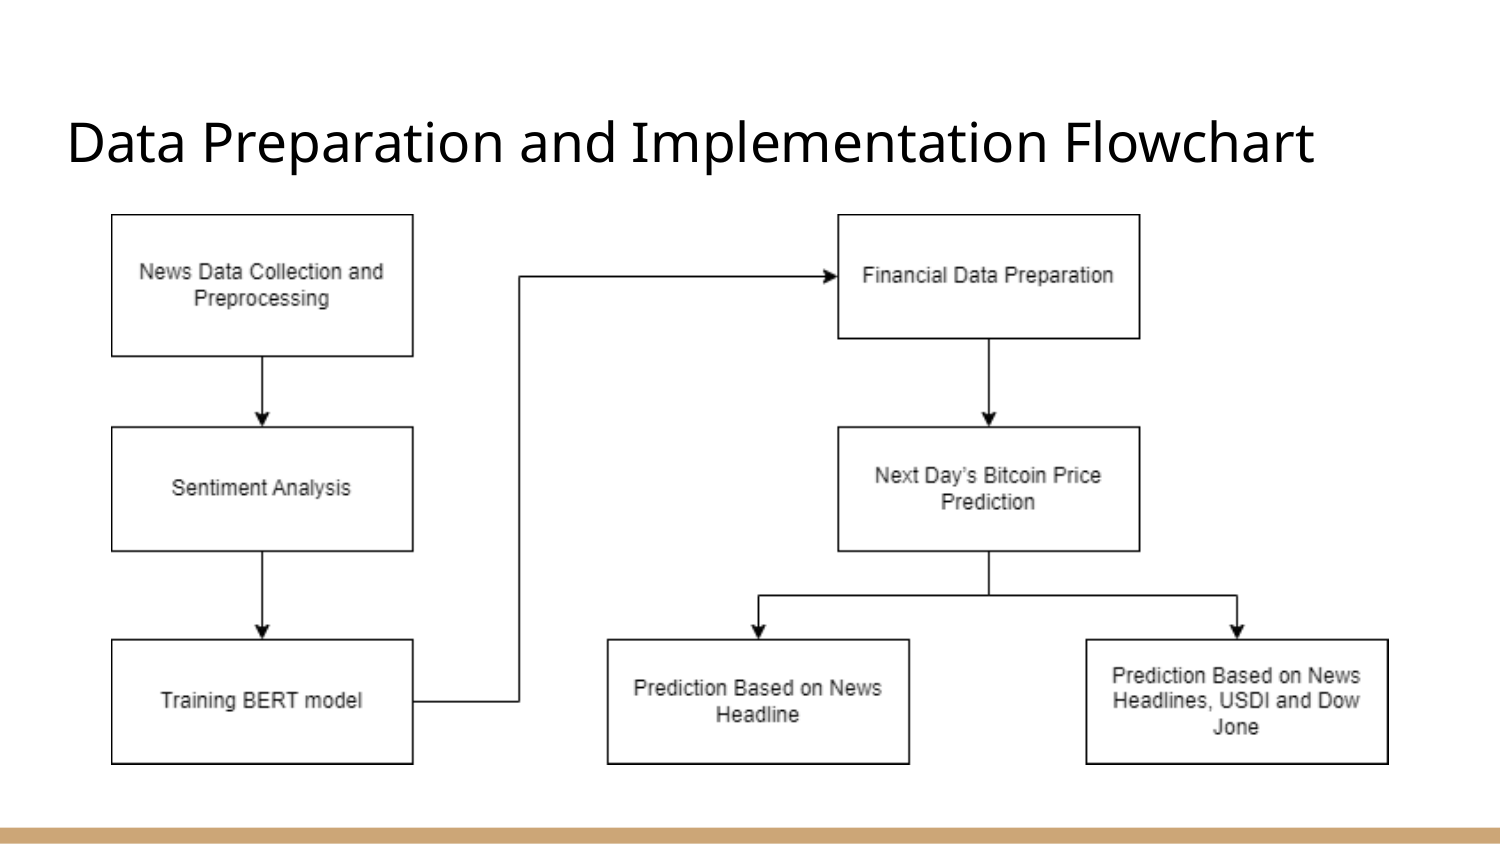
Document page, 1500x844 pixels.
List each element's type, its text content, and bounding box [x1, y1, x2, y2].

title Data Preparation and Implementation Flowchart [51, 51, 1449, 189]
picture [111, 213, 1389, 766]
